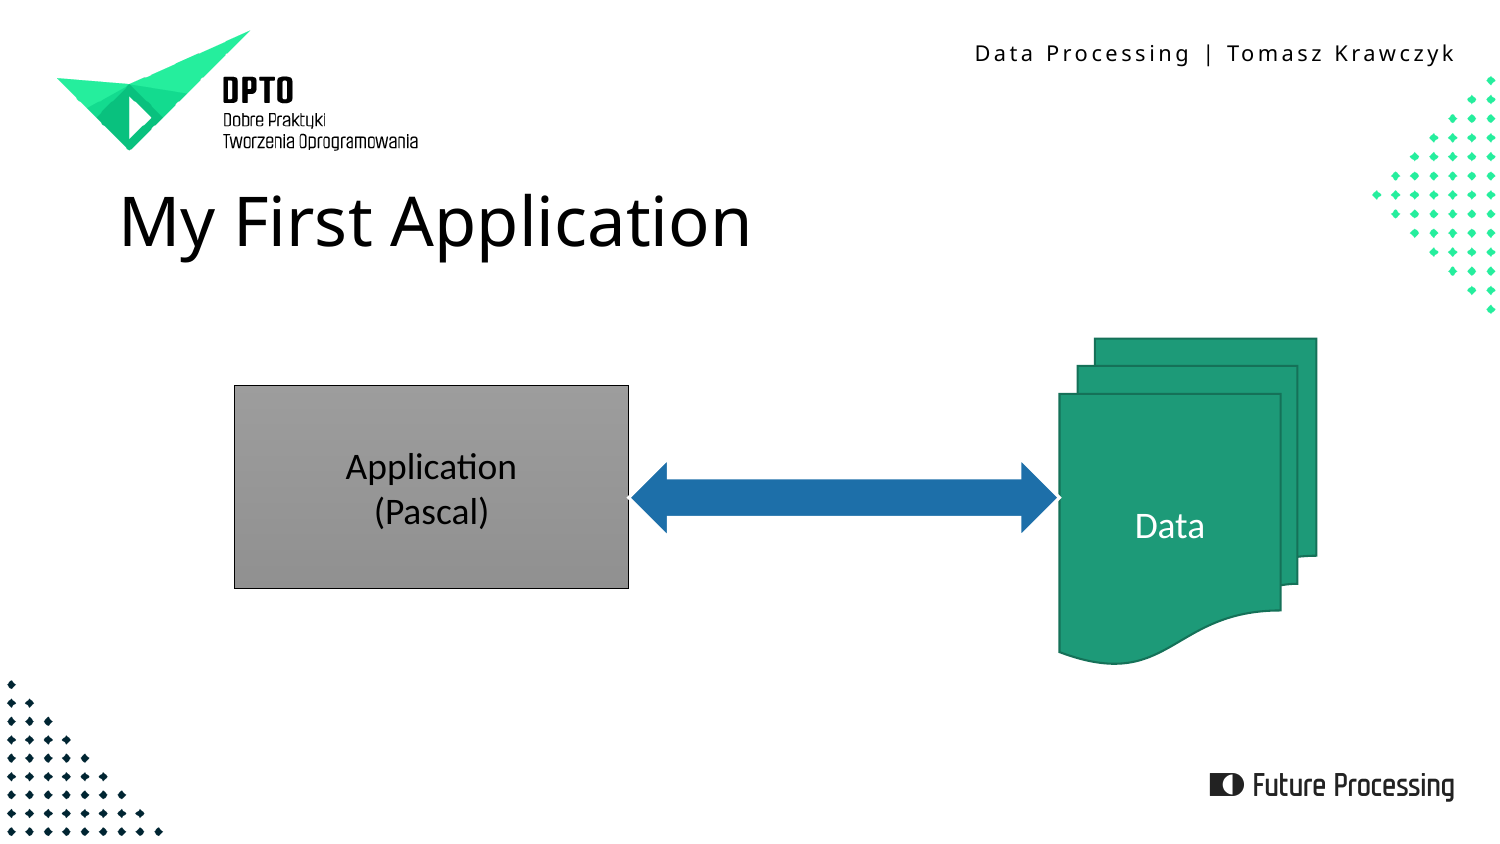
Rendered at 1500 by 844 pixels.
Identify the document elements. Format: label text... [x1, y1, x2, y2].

picture [0, 620, 263, 844]
picture [1187, 750, 1476, 819]
text_box [626, 454, 1062, 542]
picture [1338, 0, 1500, 396]
text_box Application (Pascal) [234, 385, 629, 589]
title My First Application [103, 179, 1397, 269]
picture [27, 5, 474, 198]
text_box Data [1058, 337, 1318, 665]
